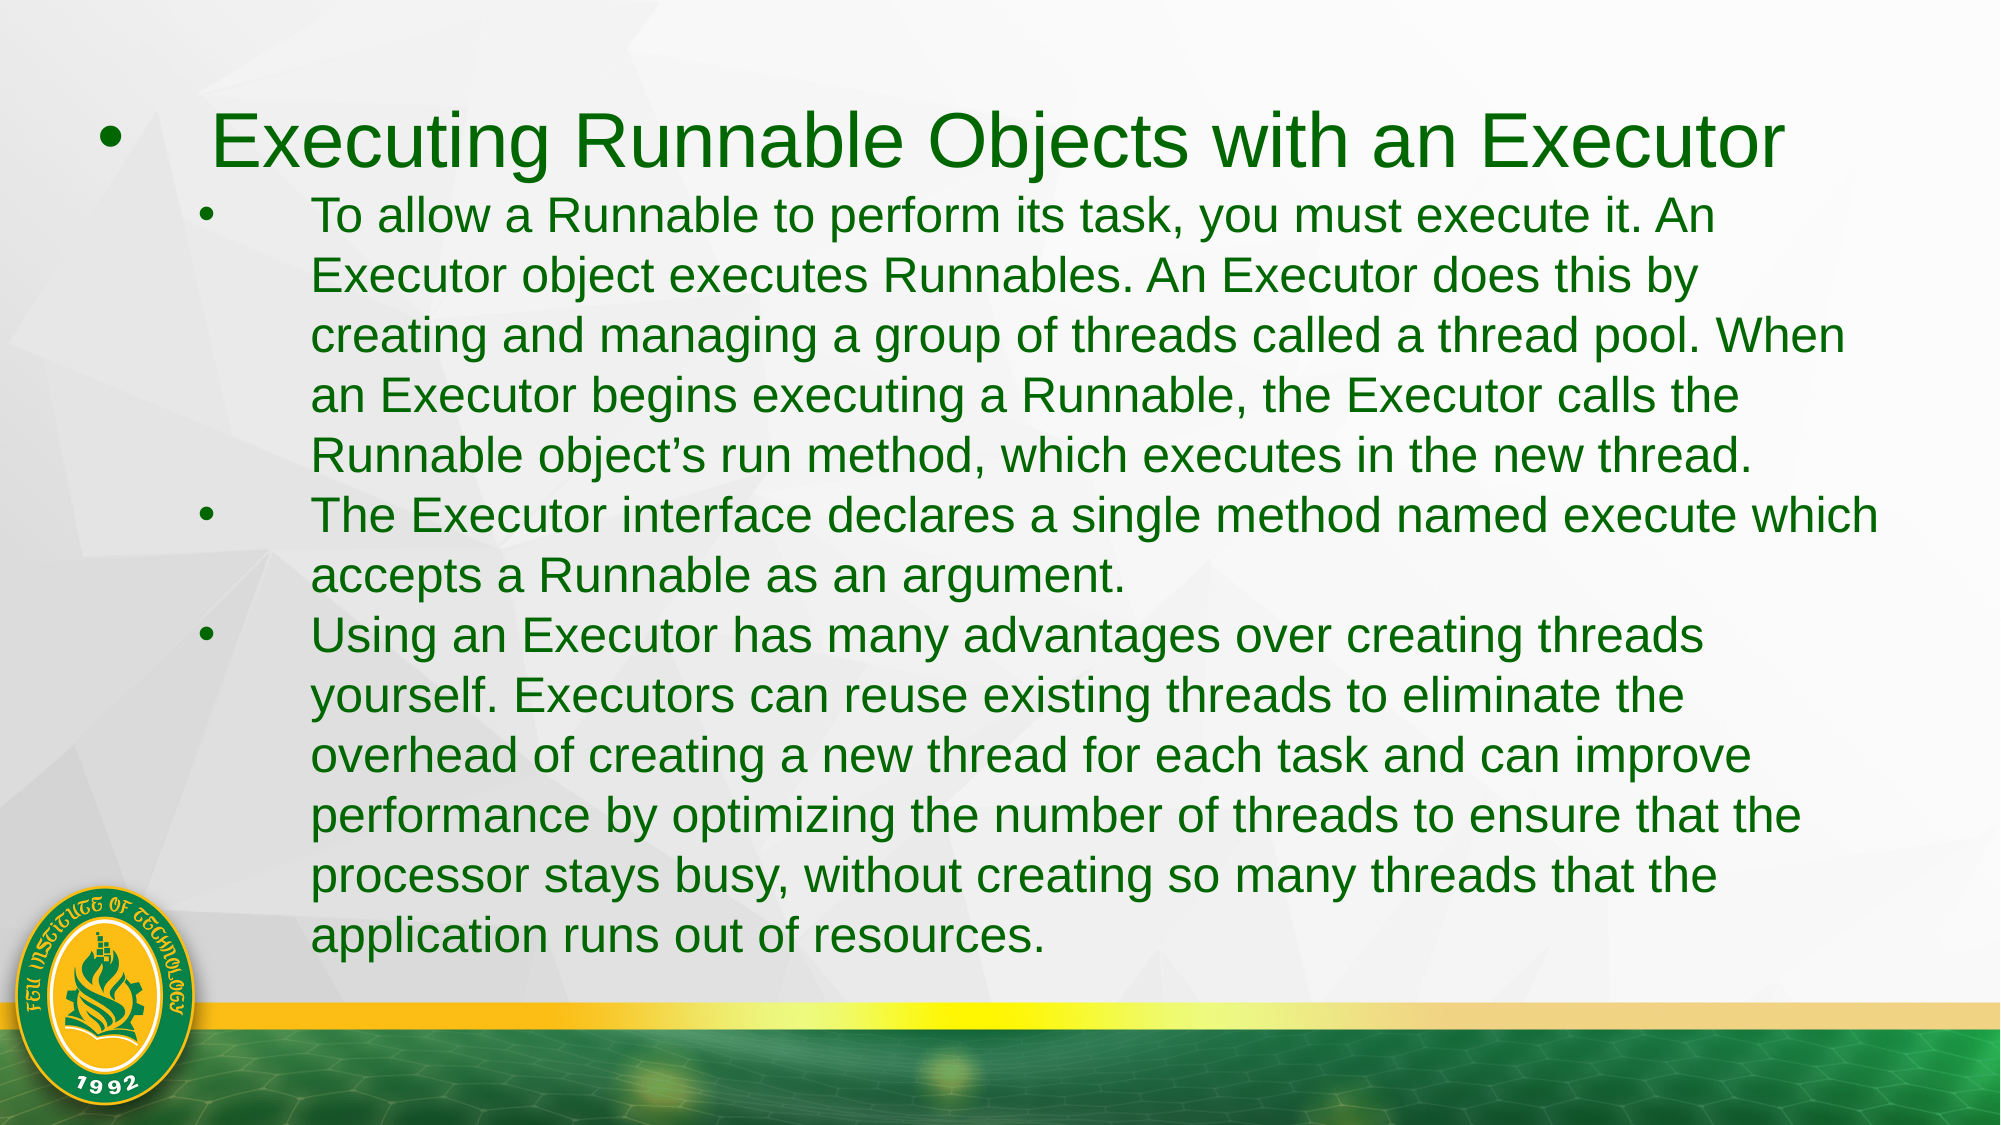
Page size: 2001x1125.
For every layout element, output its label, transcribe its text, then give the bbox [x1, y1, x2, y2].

picture [0, 0, 2001, 1125]
text_box Executing Runnable Objects with an Executor To allow a Runnable to perform its task, you must execute it. An Executor object executes Runnables. An Executor does this by creating and managing a group of threads called a thread pool. When an Executor begins executing a Runnable, the Executor calls the Runnable object’s run method, which executes in the new thread. The Executor interface declares a single method named execute which accepts a Runnable as an argument. Using an Executor has many advantages over creating threads yourself. Executors can reuse existing threads to eliminate the overhead of creating a new thread for each task and can improve performance by optimizing the number of threads to ensure that the processor stays busy, without creating so many threads that the application runs out of resources. [77, 79, 1911, 973]
